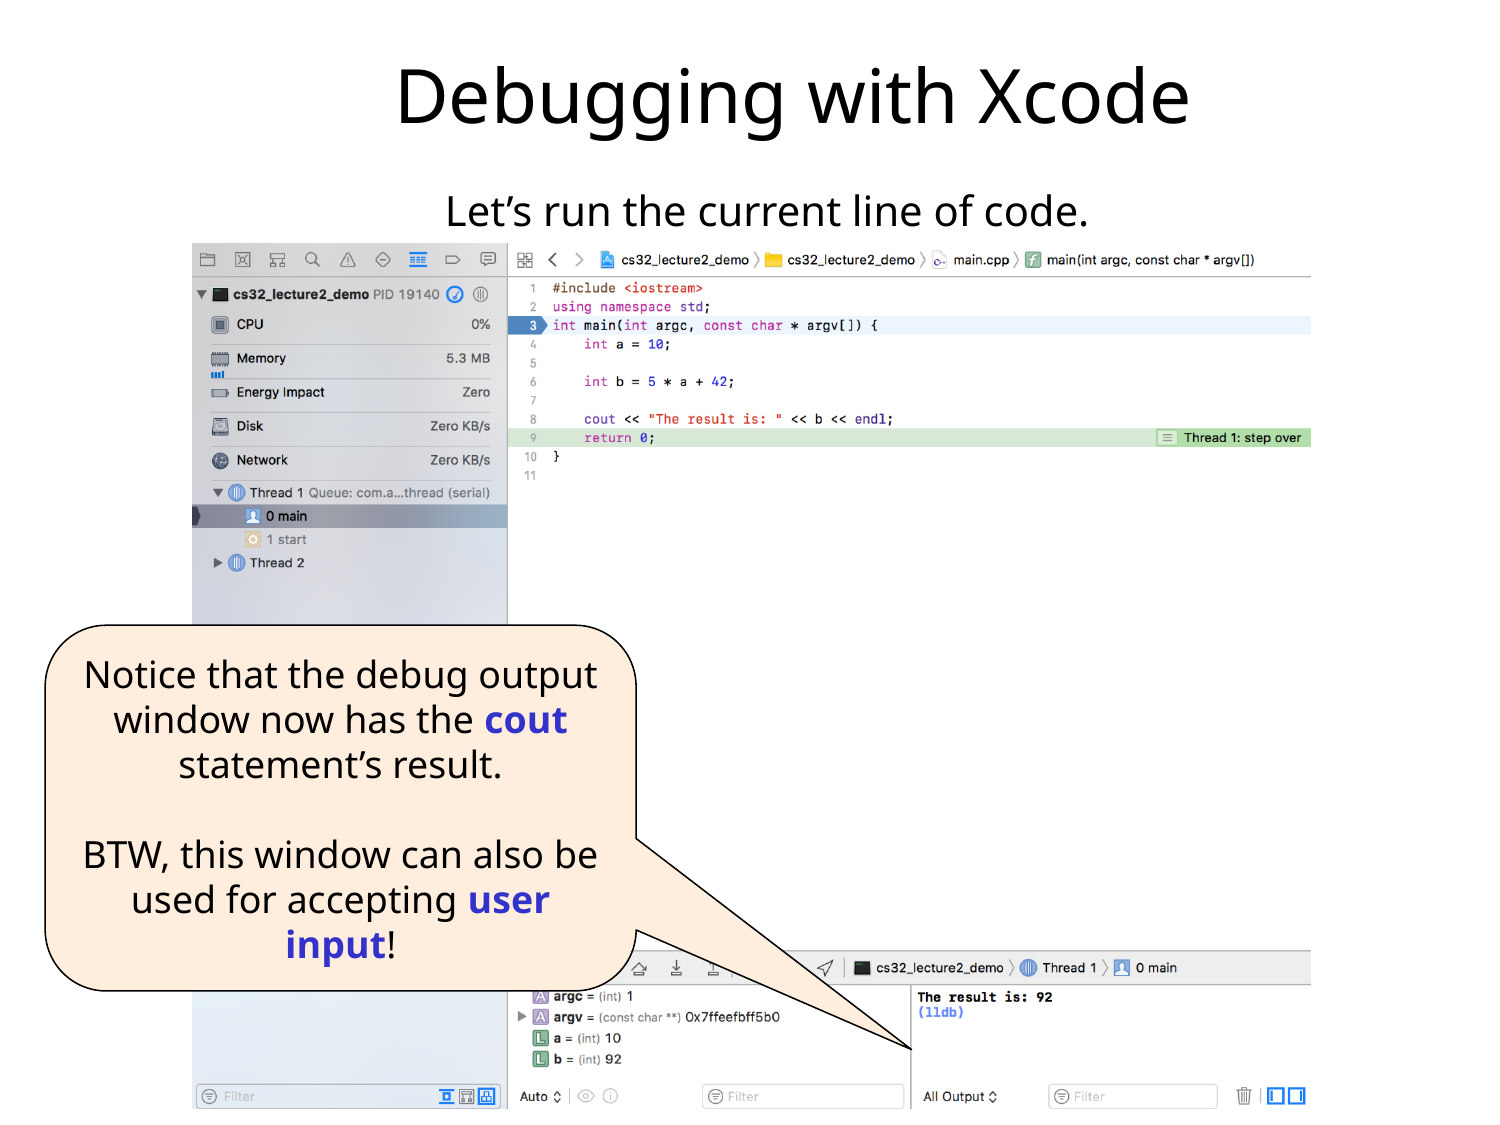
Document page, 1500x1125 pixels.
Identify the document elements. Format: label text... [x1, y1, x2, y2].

picture [192, 243, 1311, 1109]
text_box Let’s run the current line of code. [77, 177, 1458, 243]
text_box Debugging with Xcode [155, 0, 1431, 177]
text_box Notice that the debug output window now has the cout statement’s result. BTW, this window can also be used for accepting user input! [45, 625, 186, 991]
